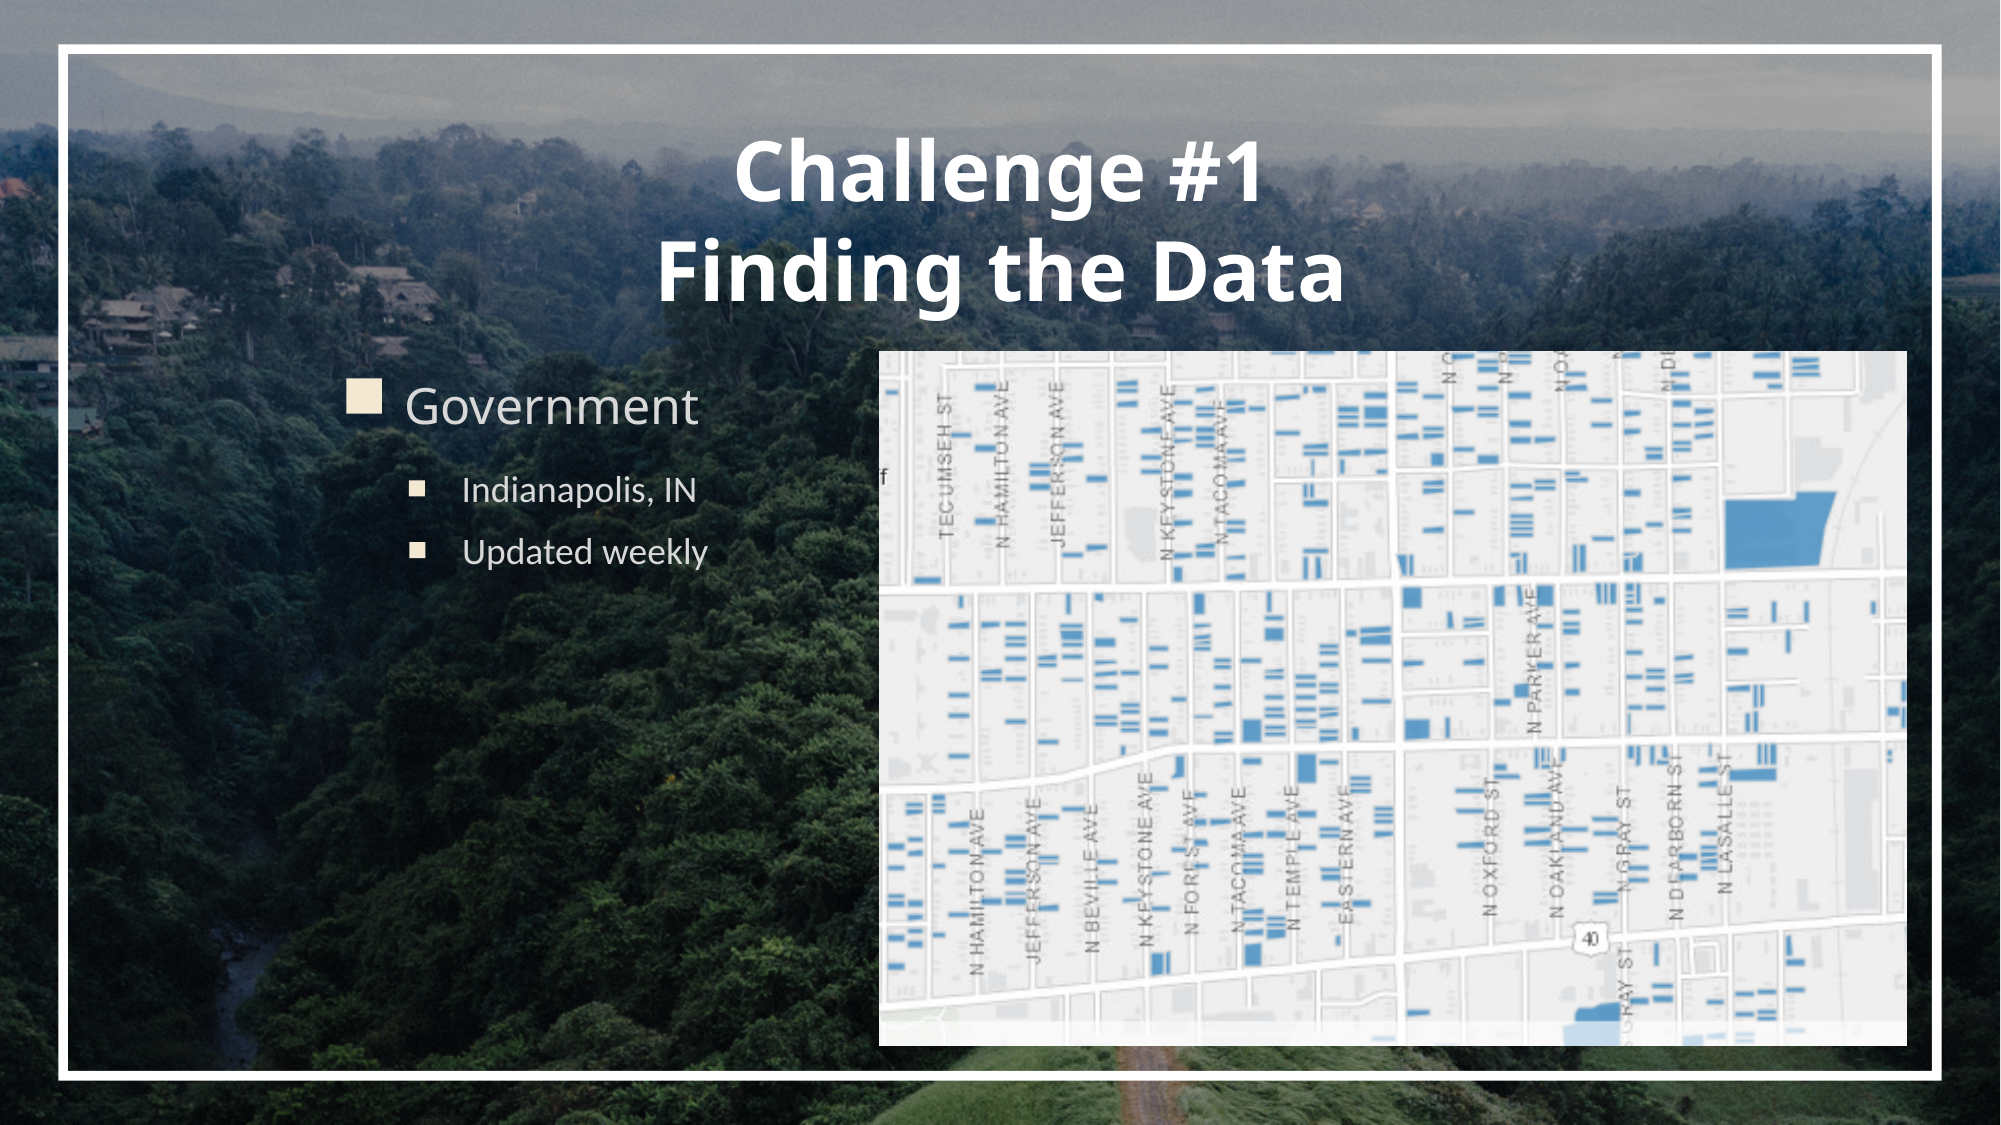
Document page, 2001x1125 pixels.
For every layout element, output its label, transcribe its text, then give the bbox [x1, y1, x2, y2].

text_box [408, 479, 426, 497]
text_box [345, 377, 383, 415]
picture [0, 0, 2001, 1125]
text_box Updated weekly [447, 519, 724, 580]
text_box Government [389, 351, 872, 442]
text_box Indianapolis, IN [446, 458, 713, 518]
text_box Challenge #1 Finding the Data [654, 118, 1349, 319]
text_box [408, 541, 427, 559]
